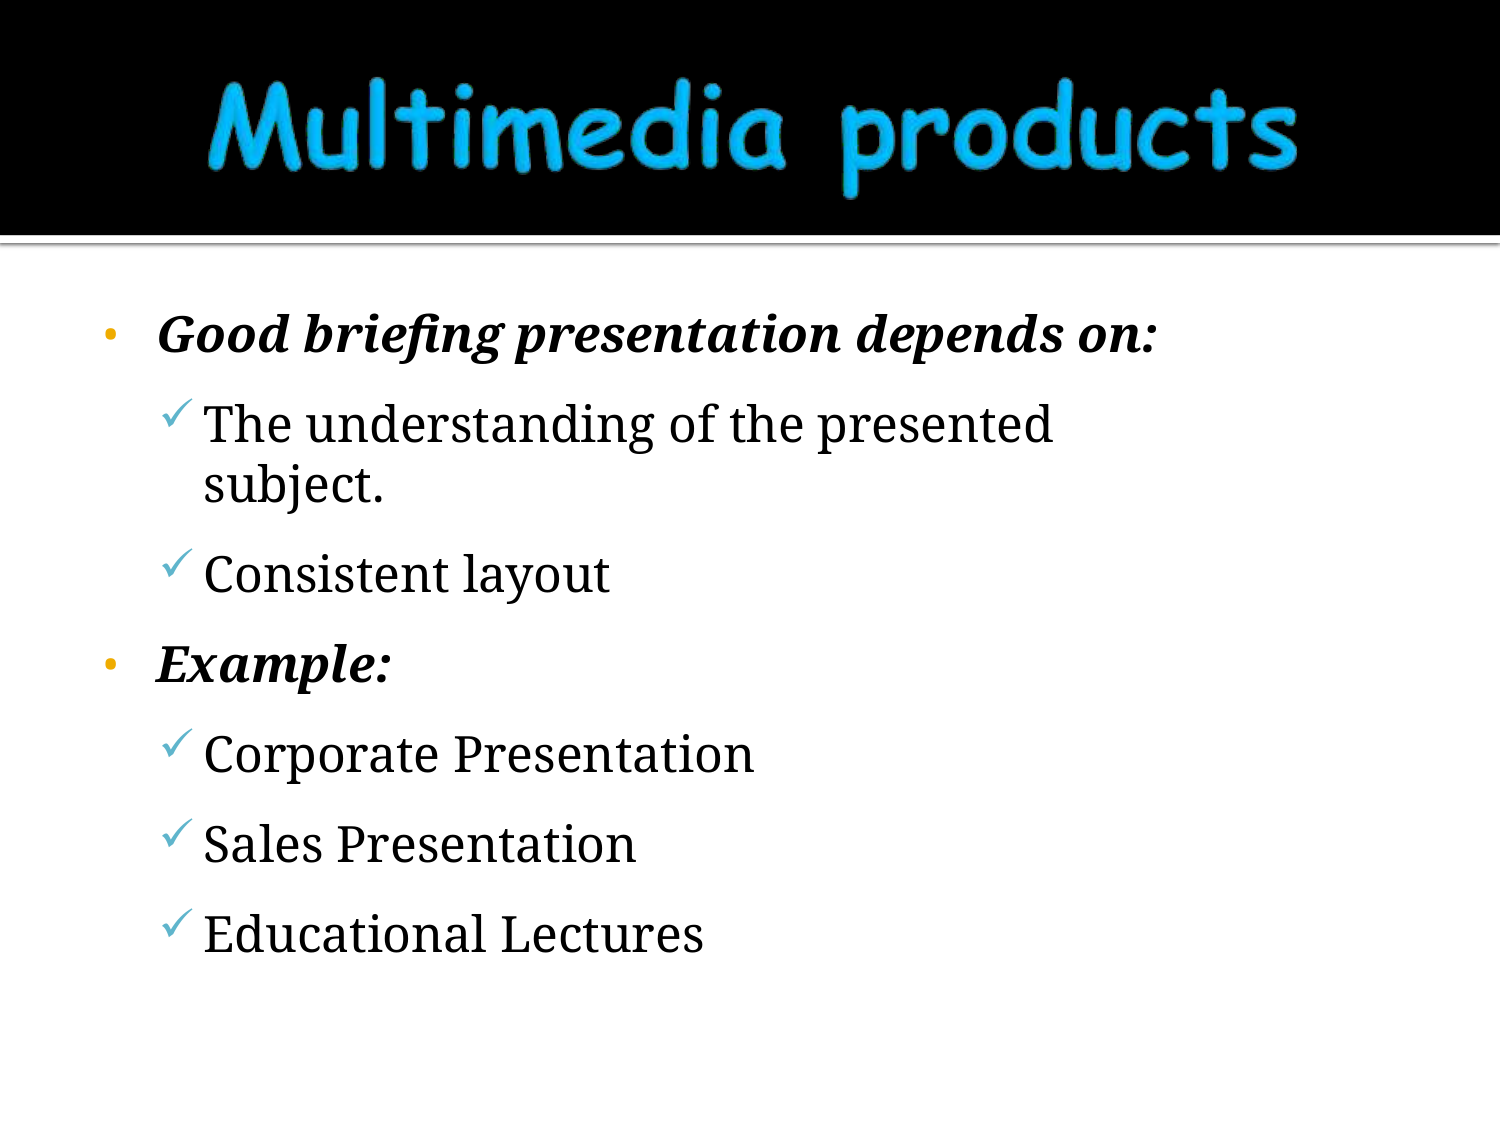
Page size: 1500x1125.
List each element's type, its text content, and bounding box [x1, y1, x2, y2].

text_box [134, 21, 1372, 204]
text_box Good briefing presentation depends on: The understanding of the presented subject. Consistent layout Example: Corporate Presentation Sales Presentation Educational Lectures [101, 270, 1178, 963]
picture [0, 243, 1500, 251]
